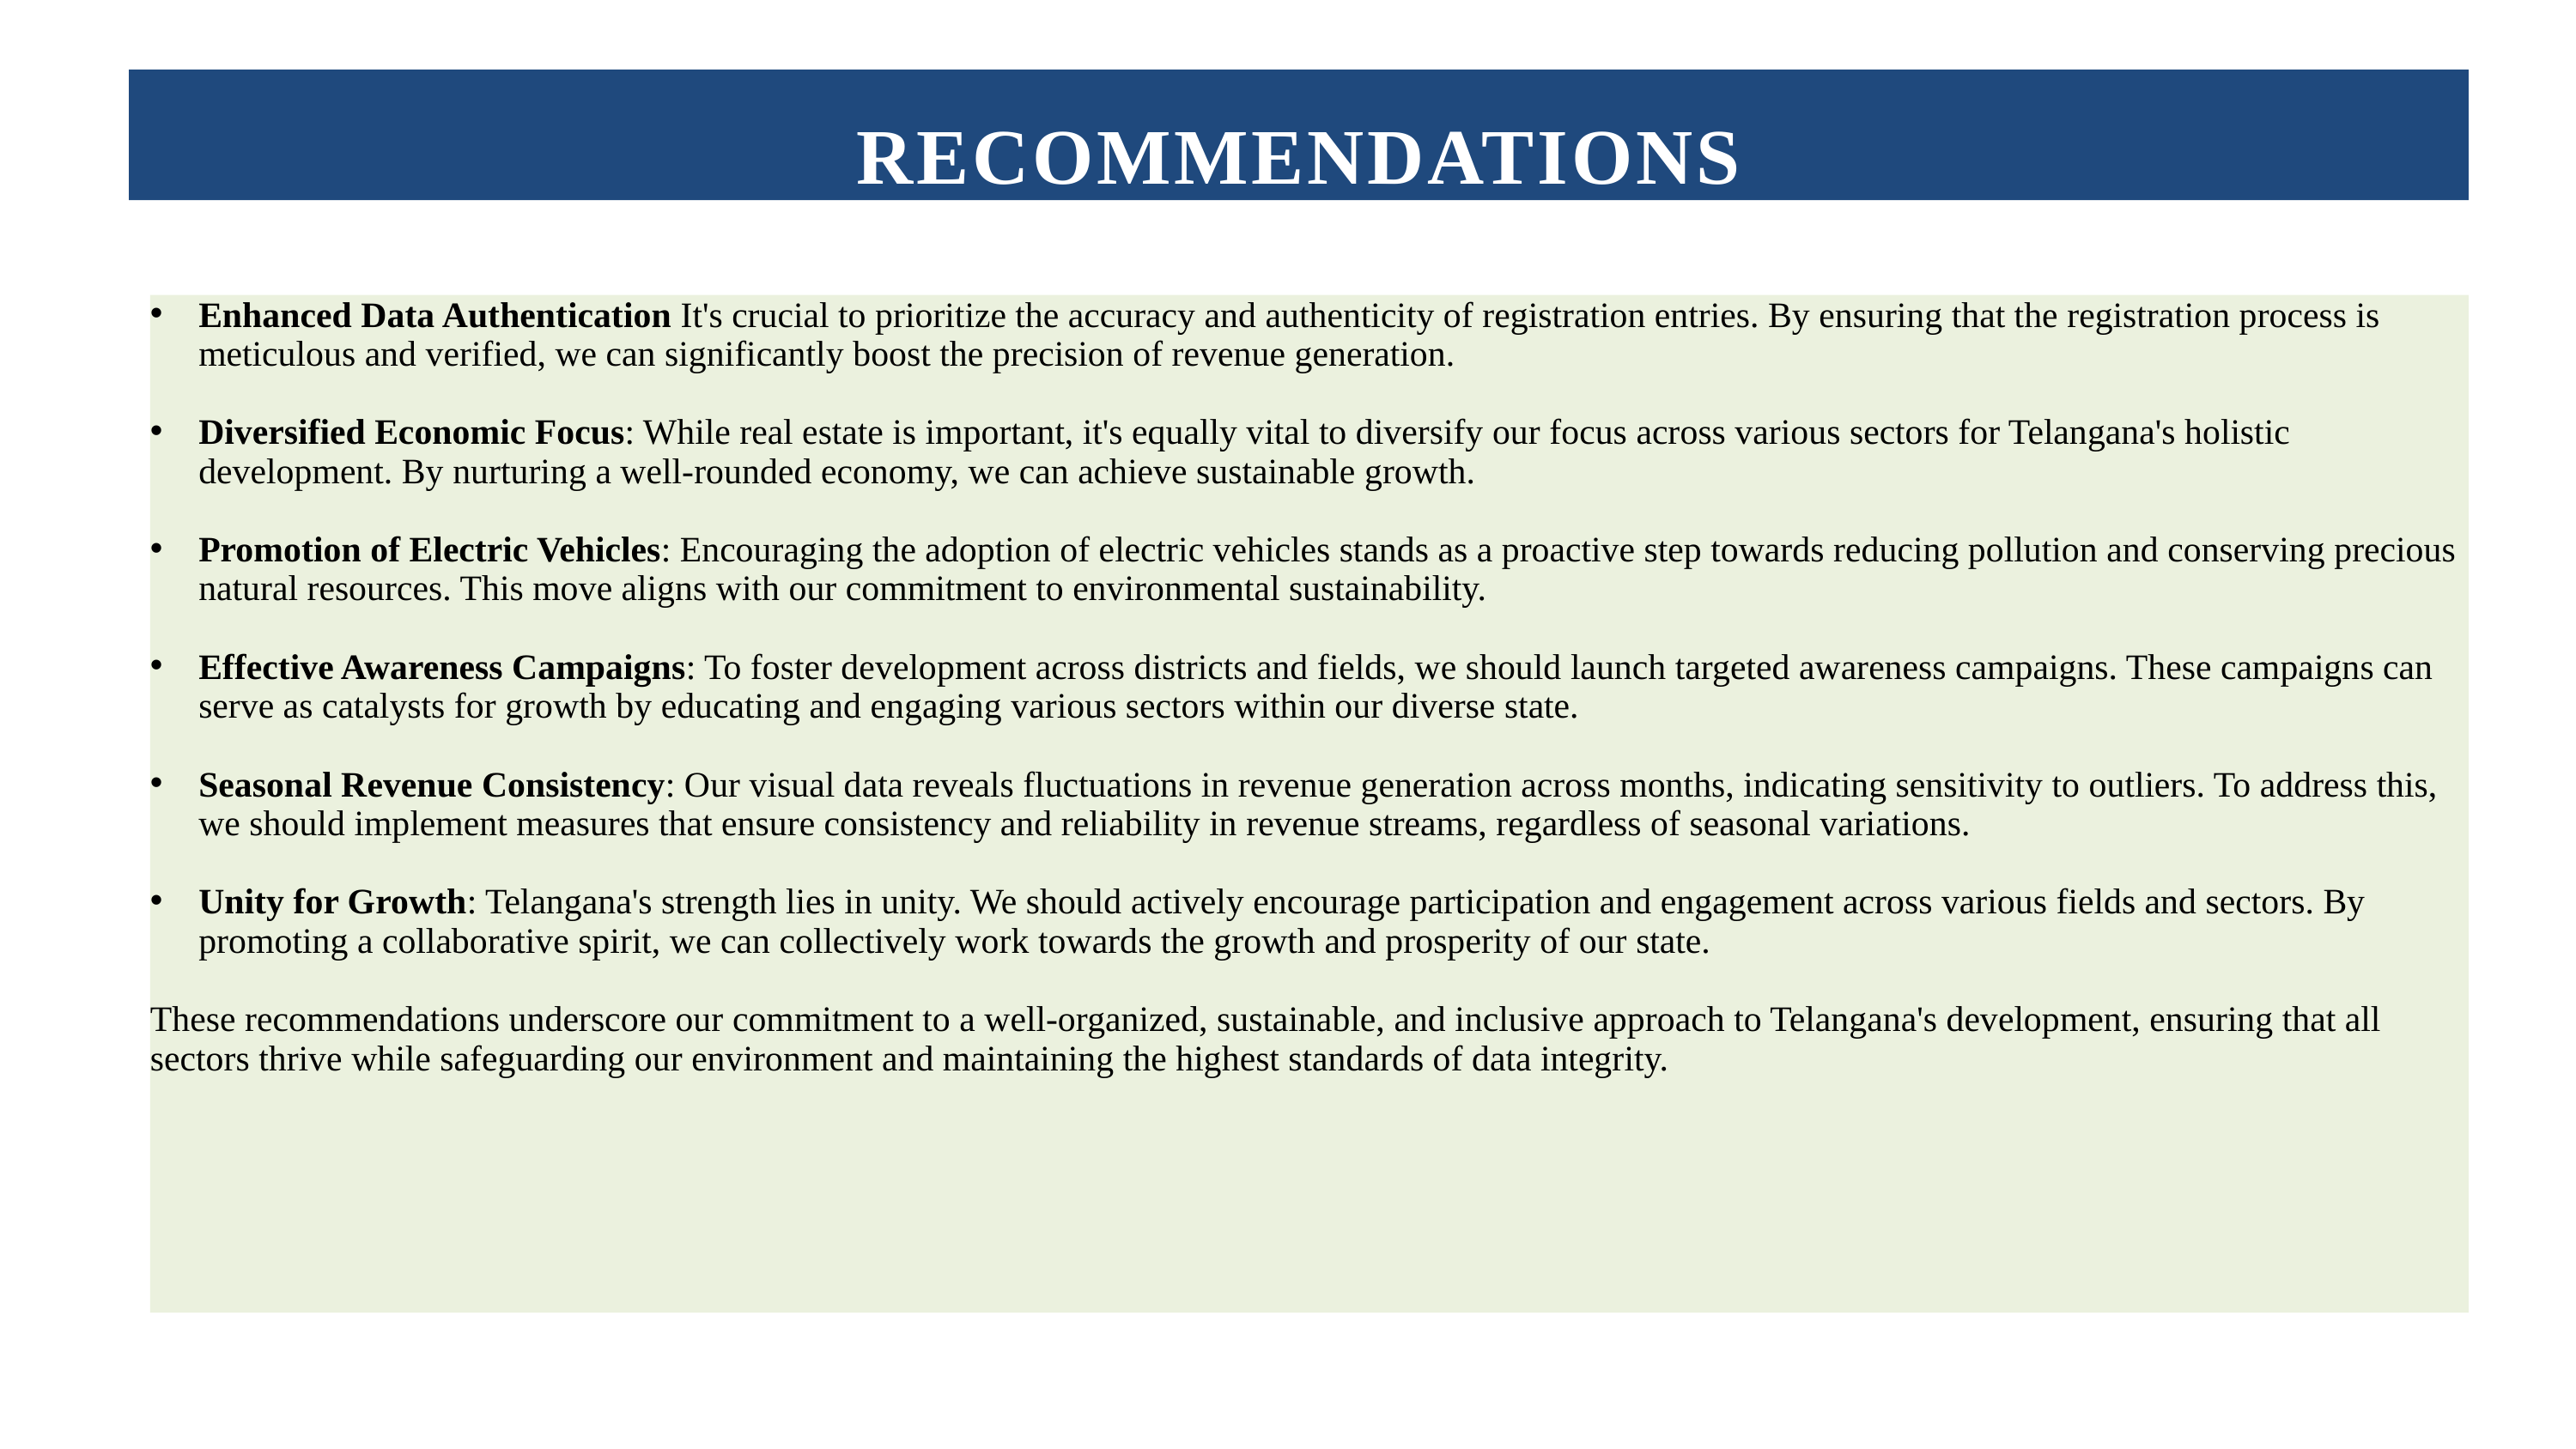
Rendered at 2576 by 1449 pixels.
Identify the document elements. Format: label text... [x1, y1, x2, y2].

text_box Enhanced Data Authentication It's crucial to prioritize the accuracy and authenticity of registration entries. By ensuring that the registration process is meticulous and verified, we can significantly boost the precision of revenue generation. Diversified Economic Focus: While real estate is important, it's equally vital to diversify our focus across various sectors for Telangana's holistic development. By nurturing a well-rounded economy, we can achieve sustainable growth. Promotion of Electric Vehicles: Encouraging the adoption of electric vehicles stands as a proactive step towards reducing pollution and conserving precious natural resources. This move aligns with our commitment to environmental sustainability. Effective Awareness Campaigns: To foster development across districts and fields, we should launch targeted awareness campaigns. These campaigns can serve as catalysts for growth by educating and engaging various sectors within our diverse state. Seasonal Revenue Consistency: Our visual data reveals fluctuations in revenue generation across months, indicating sensitivity to outliers. To address this, we should implement measures that ensure consistency and reliability in revenue streams, regardless of seasonal variations. Unity for Growth: Telangana's strength lies in unity. We should actively encourage participation and engagement across various fields and sectors. By promoting a collaborative spirit, we can collectively work towards the growth and prosperity of our state. These recommendations underscore our commitment to a well-organized, sustainable, and inclusive approach to Telangana's development, ensuring that all sectors thrive while safeguarding our environment and maintaining the highest standards of data integrity. [149, 294, 2469, 1313]
text_box RECOMMENDATIONS [129, 70, 2469, 201]
